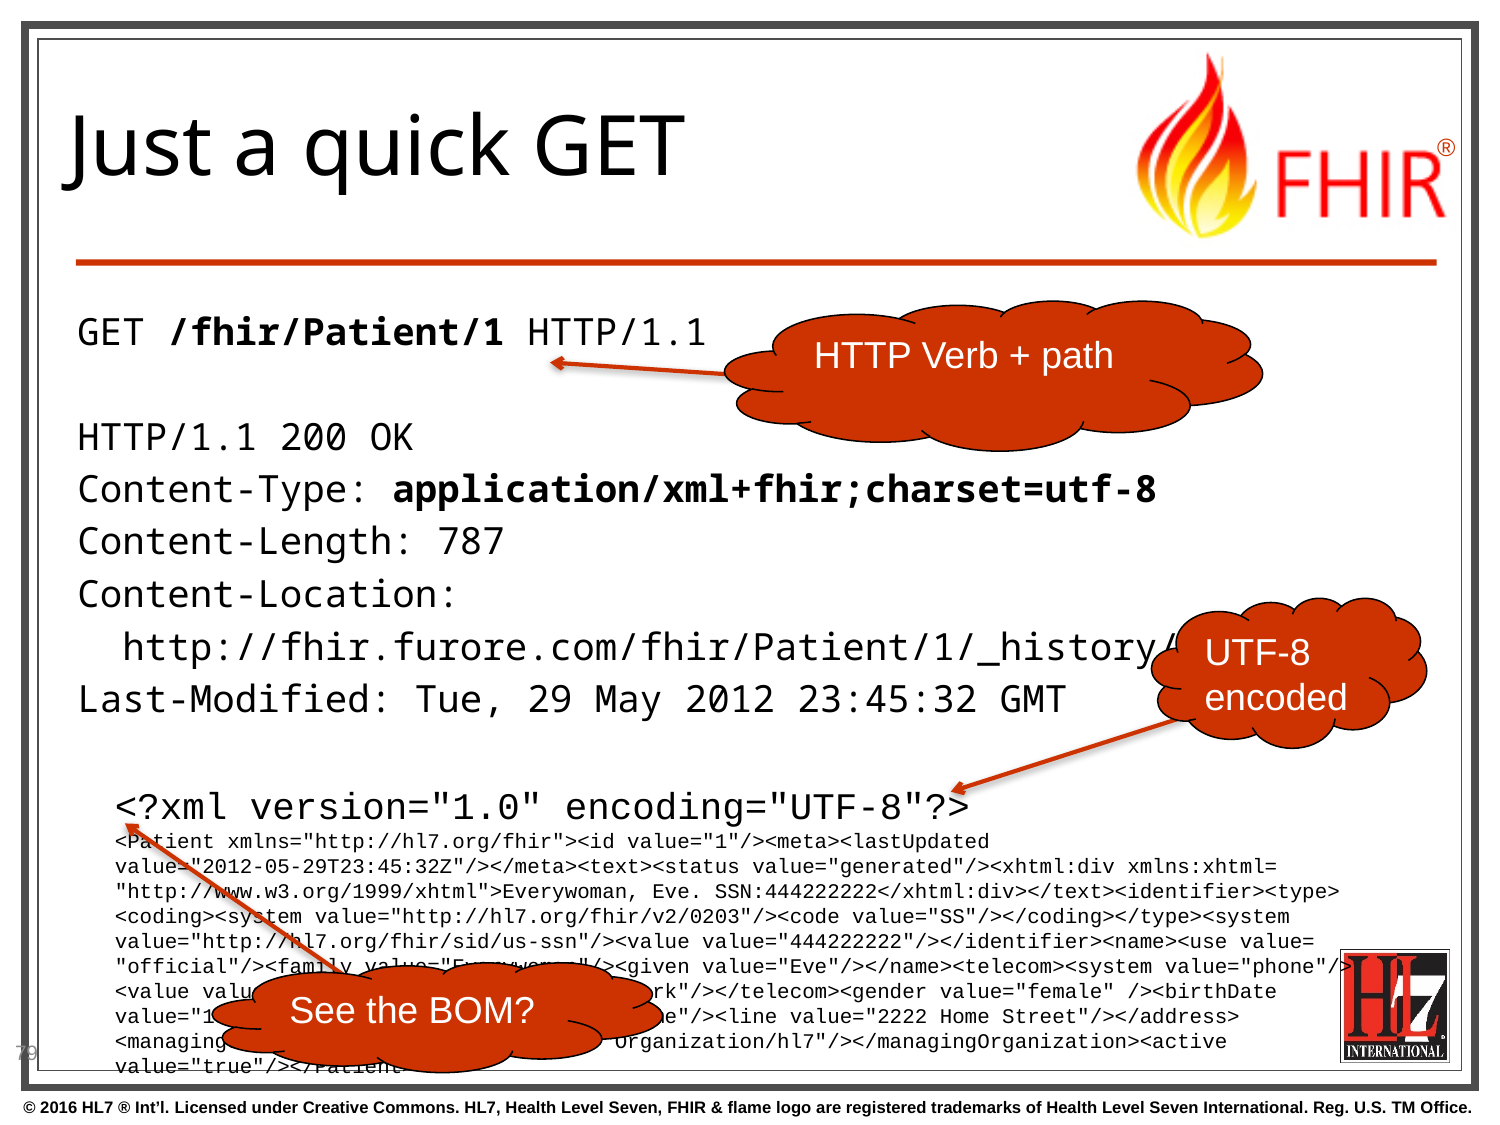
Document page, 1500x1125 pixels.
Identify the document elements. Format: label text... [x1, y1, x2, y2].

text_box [549, 362, 751, 376]
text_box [124, 823, 415, 1025]
list GET /fhir/Patient/1 HTTP/1.1 HTTP/1.1 200 OK Content-Type: application/xml+fhir;charset=utf-8 Content-Length: 787 Content-Location: http://fhir.furore.com/fhir/Patient/1/_history/1 Last-Modified: Tue, 29 May 2012 23:45:32 GMT [62, 299, 1438, 1059]
picture [1124, 42, 1458, 249]
text_box HTTP Verb + path [733, 301, 1263, 452]
text_box See the BOM? [222, 962, 663, 1073]
text_box UTF-8 encoded [1151, 598, 1427, 749]
title Just a quick GET [53, 54, 1128, 249]
slide_number 79 [0, 1034, 99, 1071]
text_box <?xml version="1.0" encoding="UTF-8"?> <Patient xmlns="http://hl7.org/fhir"><id value="1"/><meta><lastUpdated value="2012-05-29T23:45:32Z"/></meta><text><status value="generated"/><xhtml:div xmlns:xhtml= "http://www.w3.org/1999/xhtml">Everywoman, Eve. SSN:444222222</xhtml:div></text><identifier><type> <coding><system value="http://hl7.org/fhir/v2/0203"/><code value="SS"/></coding></type><system value="http://hl7.org/fhir/sid/us-ssn"/><value value="444222222"/></identifier><name><use value= "official"/><family value="Everywoman"/><given value="Eve"/></name><telecom><system value="phone"/> <value value="555-555-2003"/><use value="work"/></telecom><gender value="female" /><birthDate value="1973-05-31"/><address><use value="home"/><line value="2222 Home Street"/></address> <managingOrganization><reference value="Organization/hl7"/></managingOrganization><active value="true"/></Patient> [99, 774, 1400, 1107]
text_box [950, 715, 1188, 792]
picture [1400, 949, 1450, 1063]
